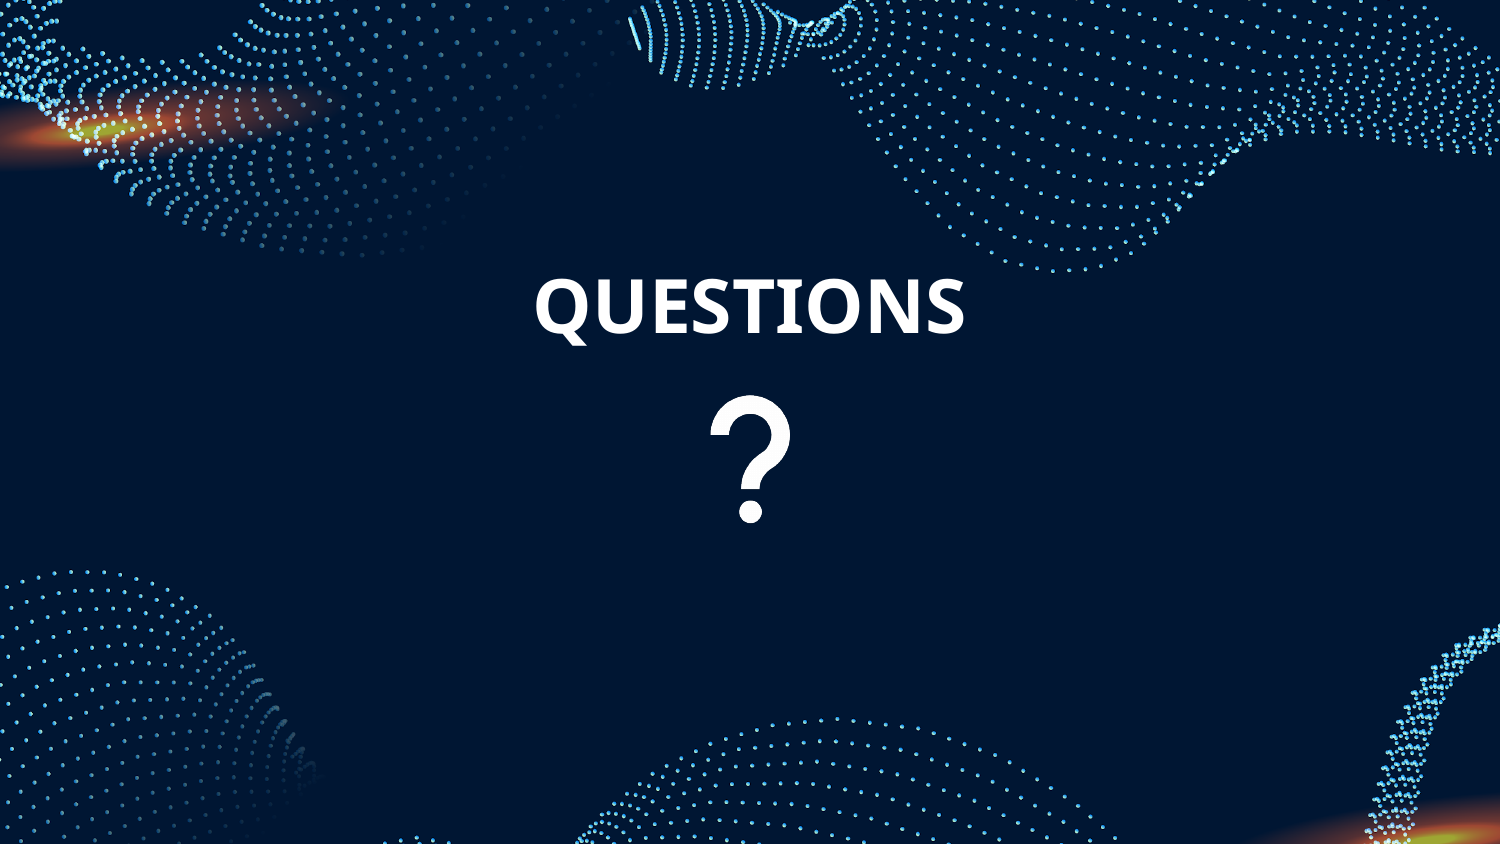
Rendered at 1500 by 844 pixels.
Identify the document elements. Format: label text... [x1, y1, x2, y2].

text_box QUESTIONS [145, 250, 1355, 426]
picture [0, 0, 1500, 844]
